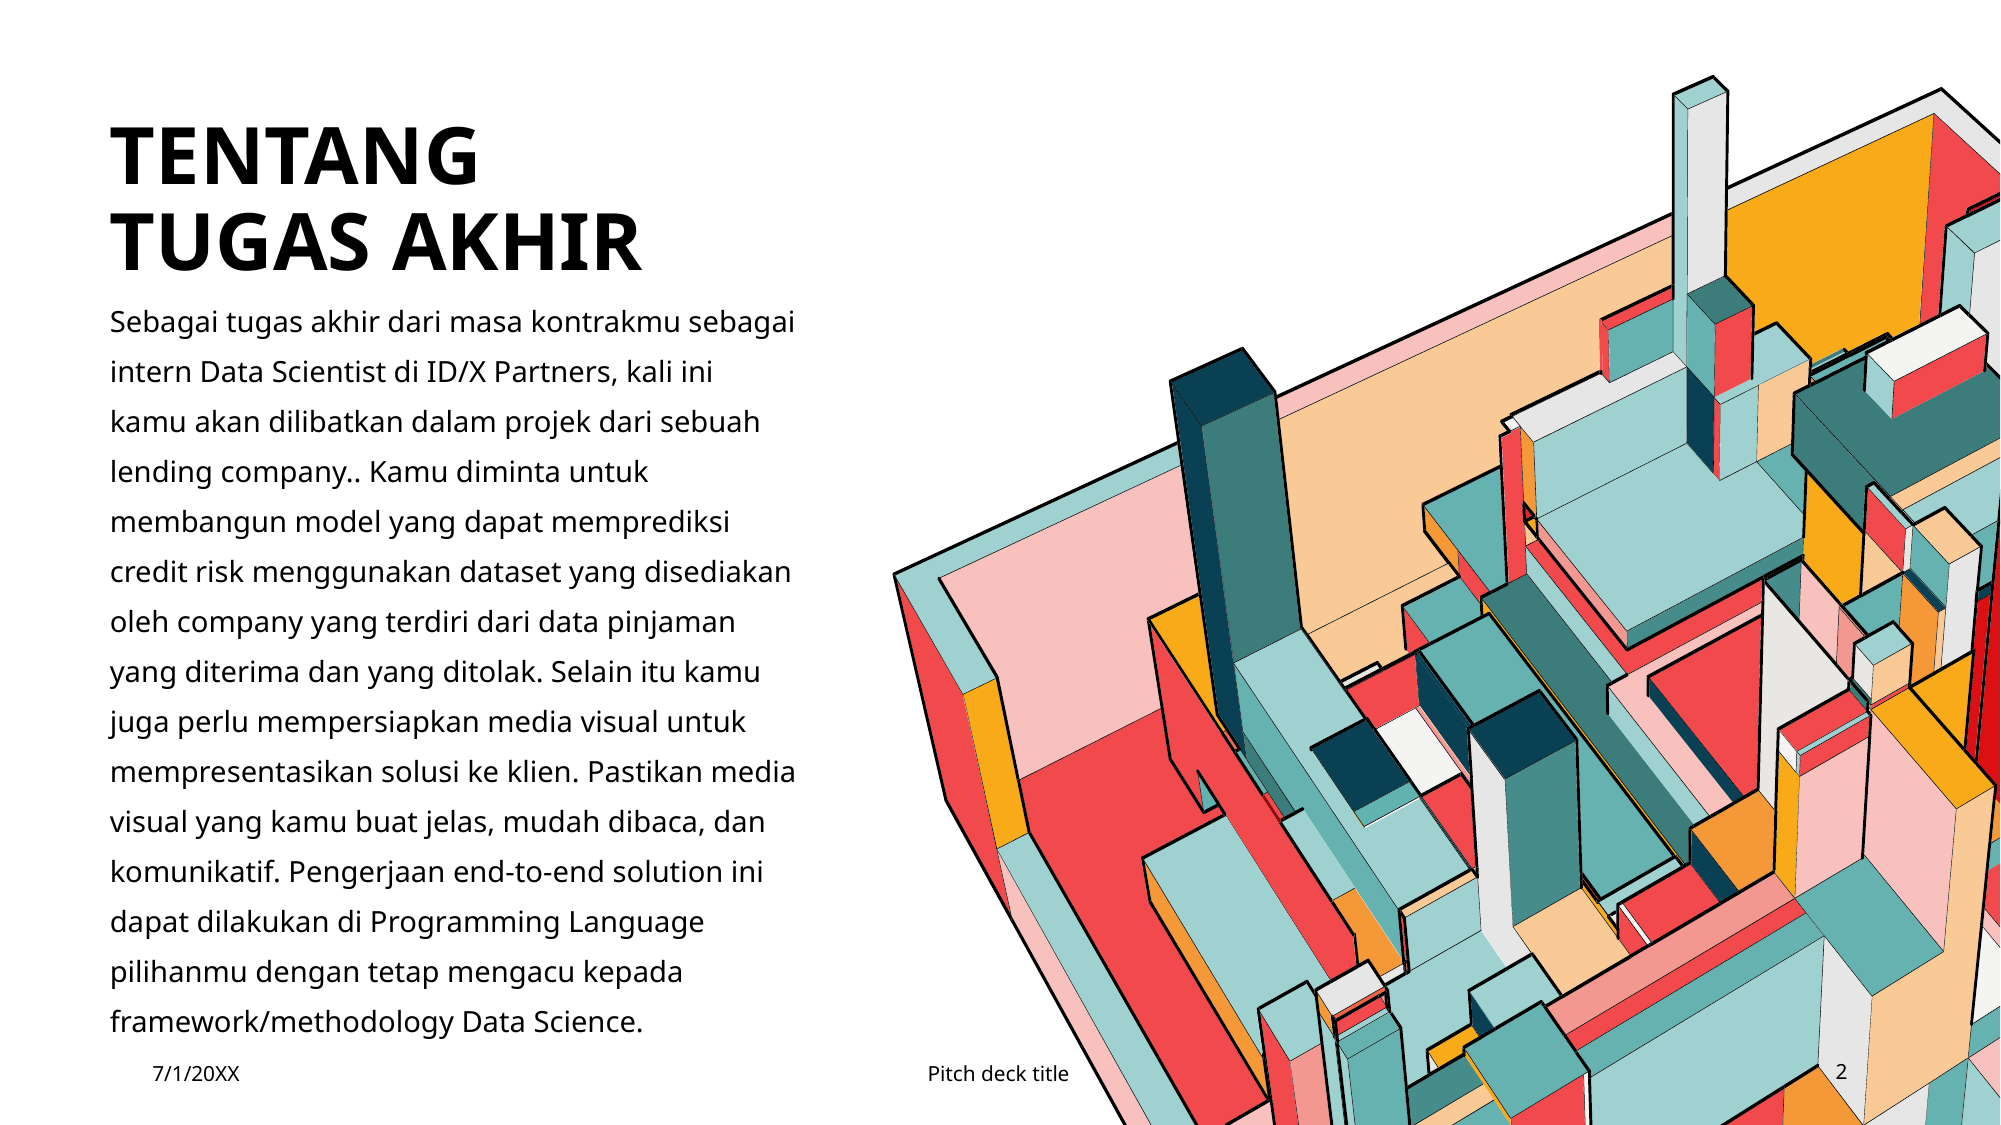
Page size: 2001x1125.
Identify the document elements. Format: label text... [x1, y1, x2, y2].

title Tentang tugas akhir [94, 93, 770, 280]
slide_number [137, 1042, 363, 1103]
slide_number 2 [1412, 1042, 1863, 1103]
footer Pitch deck title [634, 1042, 1085, 1103]
list Sebagai tugas akhir dari masa kontrakmu sebagai intern Data Scientist di ID/X Partners, kali ini kamu akan dilibatkan dalam projek dari sebuah lending company.. Kamu diminta untuk membangun model yang dapat memprediksi credit risk menggunakan dataset yang disediakan oleh company yang terdiri dari data pinjaman yang diterima dan yang ditolak. Selain itu kamu juga perlu mempersiapkan media visual untuk mempresentasikan solusi ke klien. Pastikan media visual yang kamu buat jelas, mudah dibaca, dan komunikatif. Pengerjaan end-to-end solution ini dapat dilakukan di Programming Language pilihanmu dengan tetap mengacu kepada framework/methodology Data Science. [94, 280, 813, 737]
